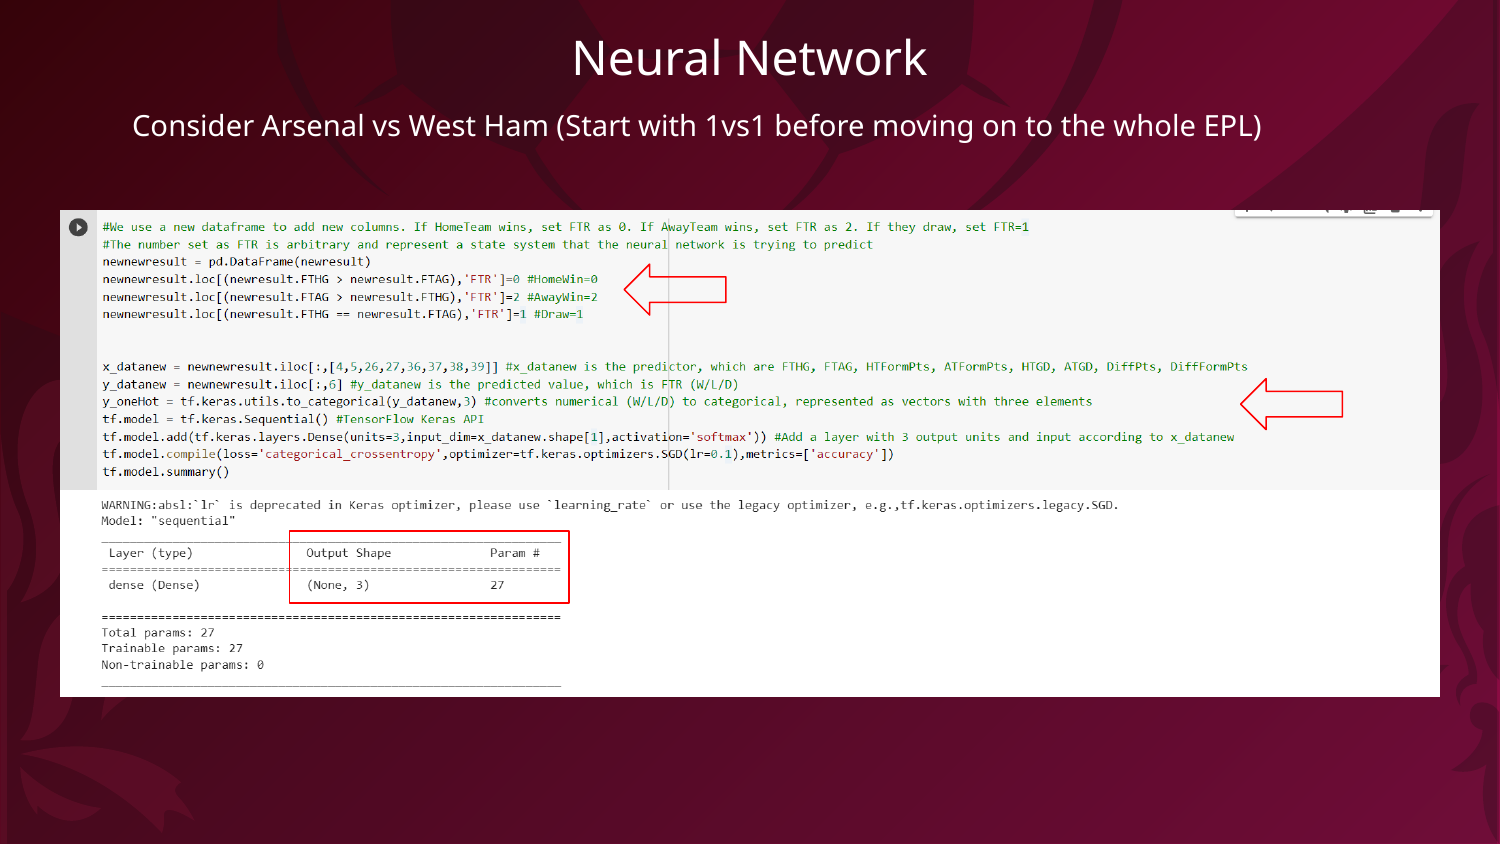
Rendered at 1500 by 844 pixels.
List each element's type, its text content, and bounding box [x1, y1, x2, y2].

picture [60, 210, 1440, 697]
title Consider Arsenal vs West Ham (Start with 1vs1 before moving on to the whole EPL) [117, 92, 1383, 181]
title Neural Network [166, 12, 1334, 92]
